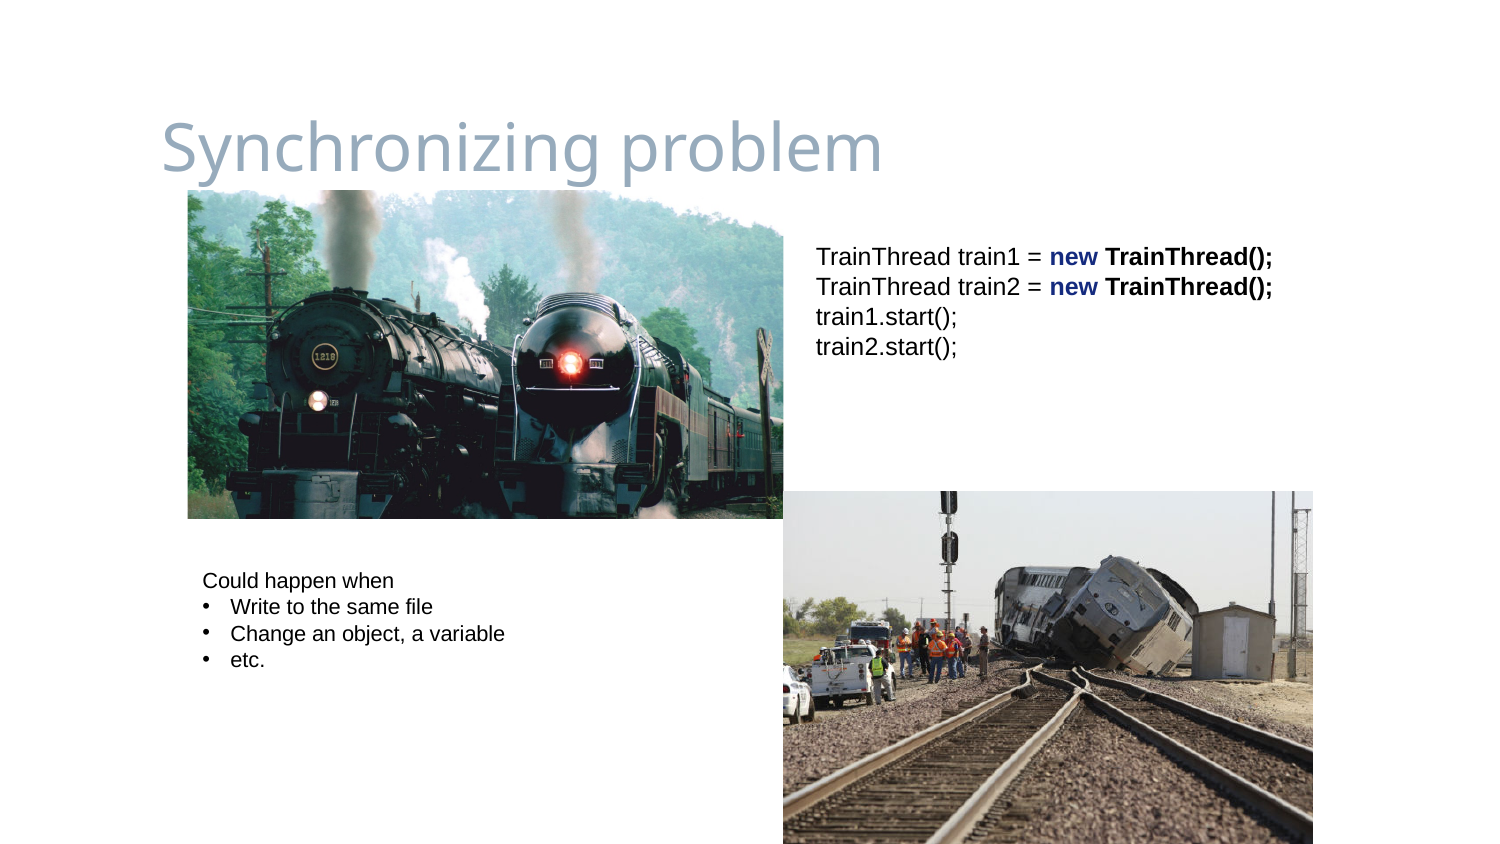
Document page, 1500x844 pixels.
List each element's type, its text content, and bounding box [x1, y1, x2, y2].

text_box Could happen when Write to the same file Change an object, a variable etc. [187, 559, 778, 679]
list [187, 190, 784, 519]
picture [783, 490, 1313, 844]
text_box TrainThread train1 = new TrainThread(); TrainThread train2 = new TrainThread(); train1.start(); train2.start(); [801, 233, 1330, 368]
title Synchronizing problem [146, 58, 1207, 200]
